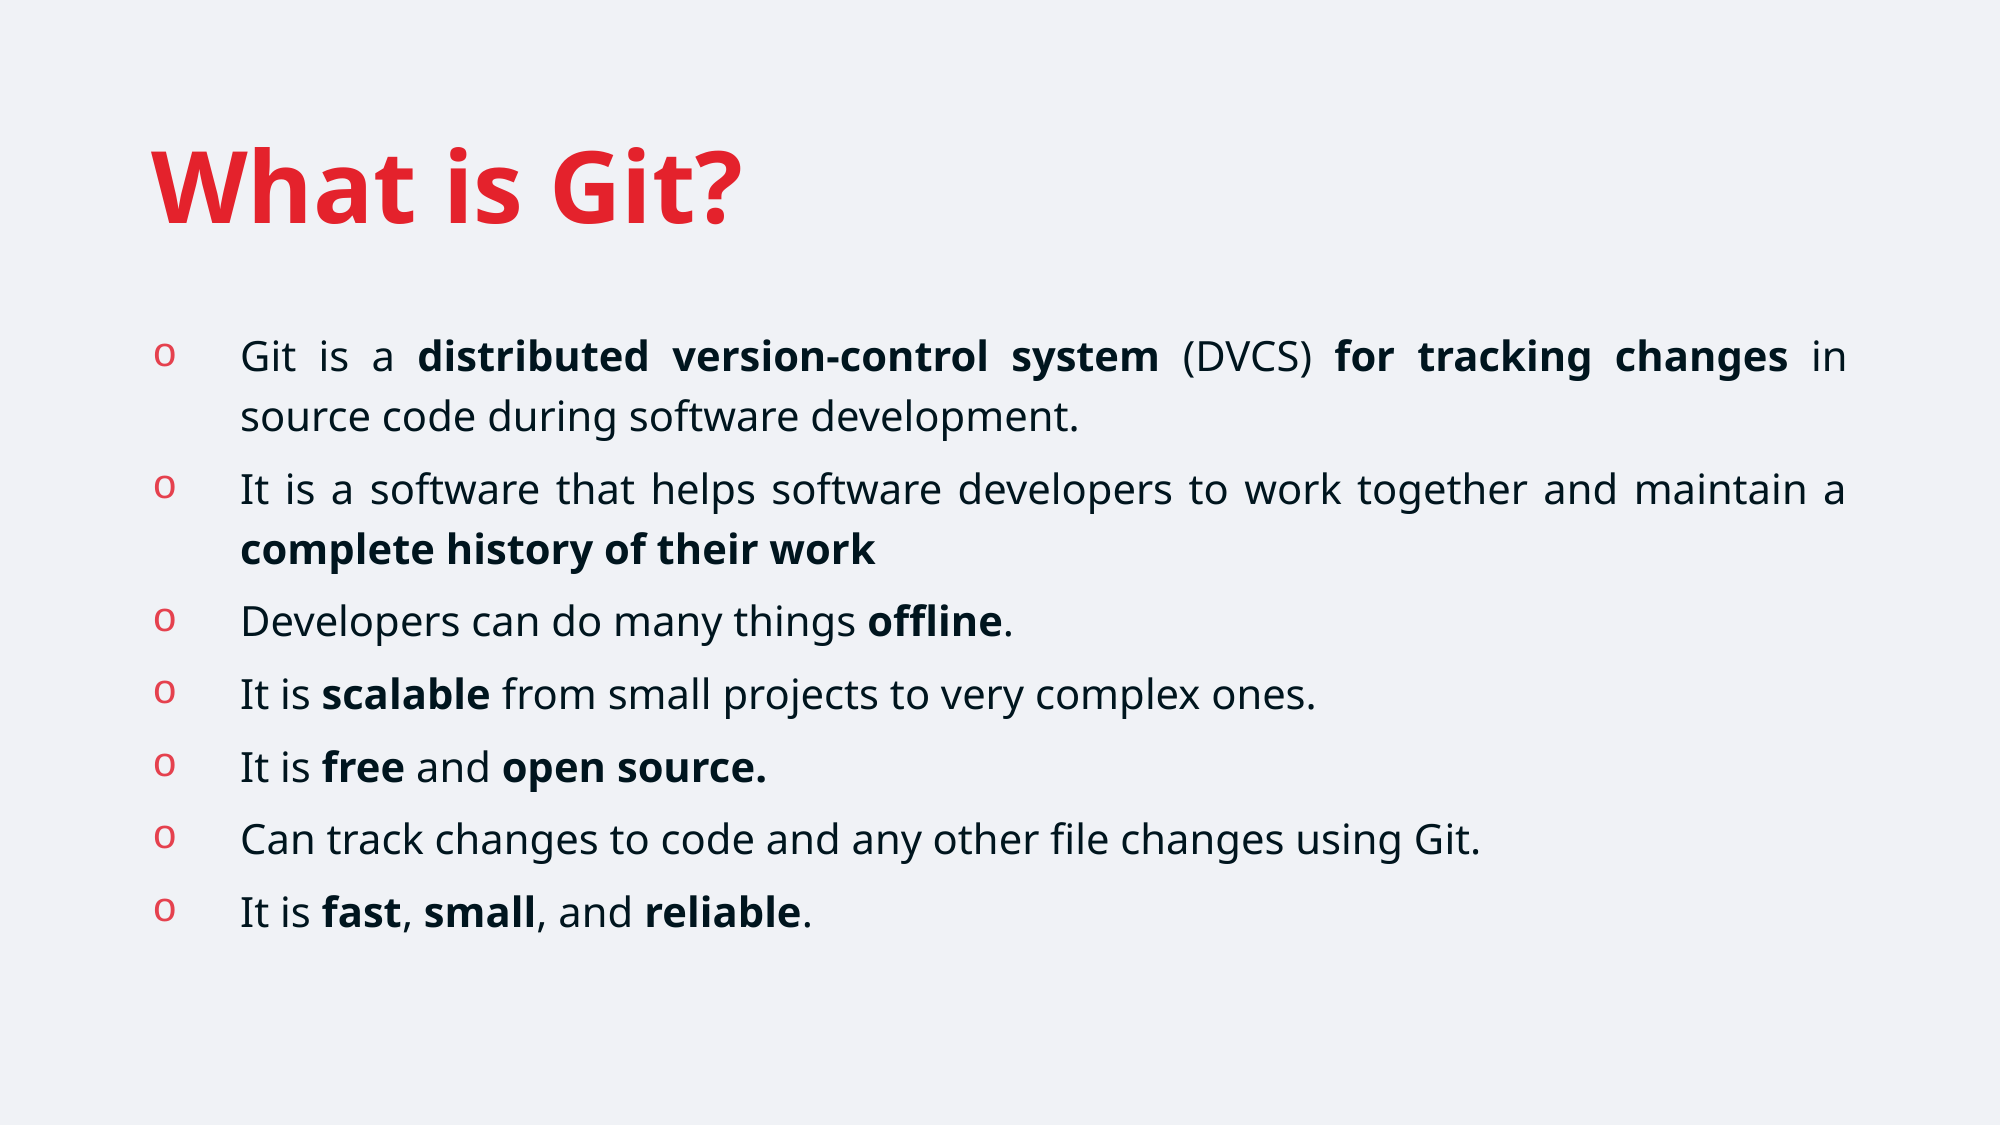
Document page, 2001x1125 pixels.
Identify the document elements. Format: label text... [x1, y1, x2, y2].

title What is Git? [136, 82, 1862, 300]
list Git is a distributed version-control system (DVCS) for tracking changes in source code during software development. It is a software that helps software developers to work together and maintain a complete history of their work Developers can do many things offline. It is scalable from small projects to very complex ones. It is free and open source. Can track changes to code and any other file changes using Git. It is fast, small, and reliable. [137, 312, 1863, 1027]
